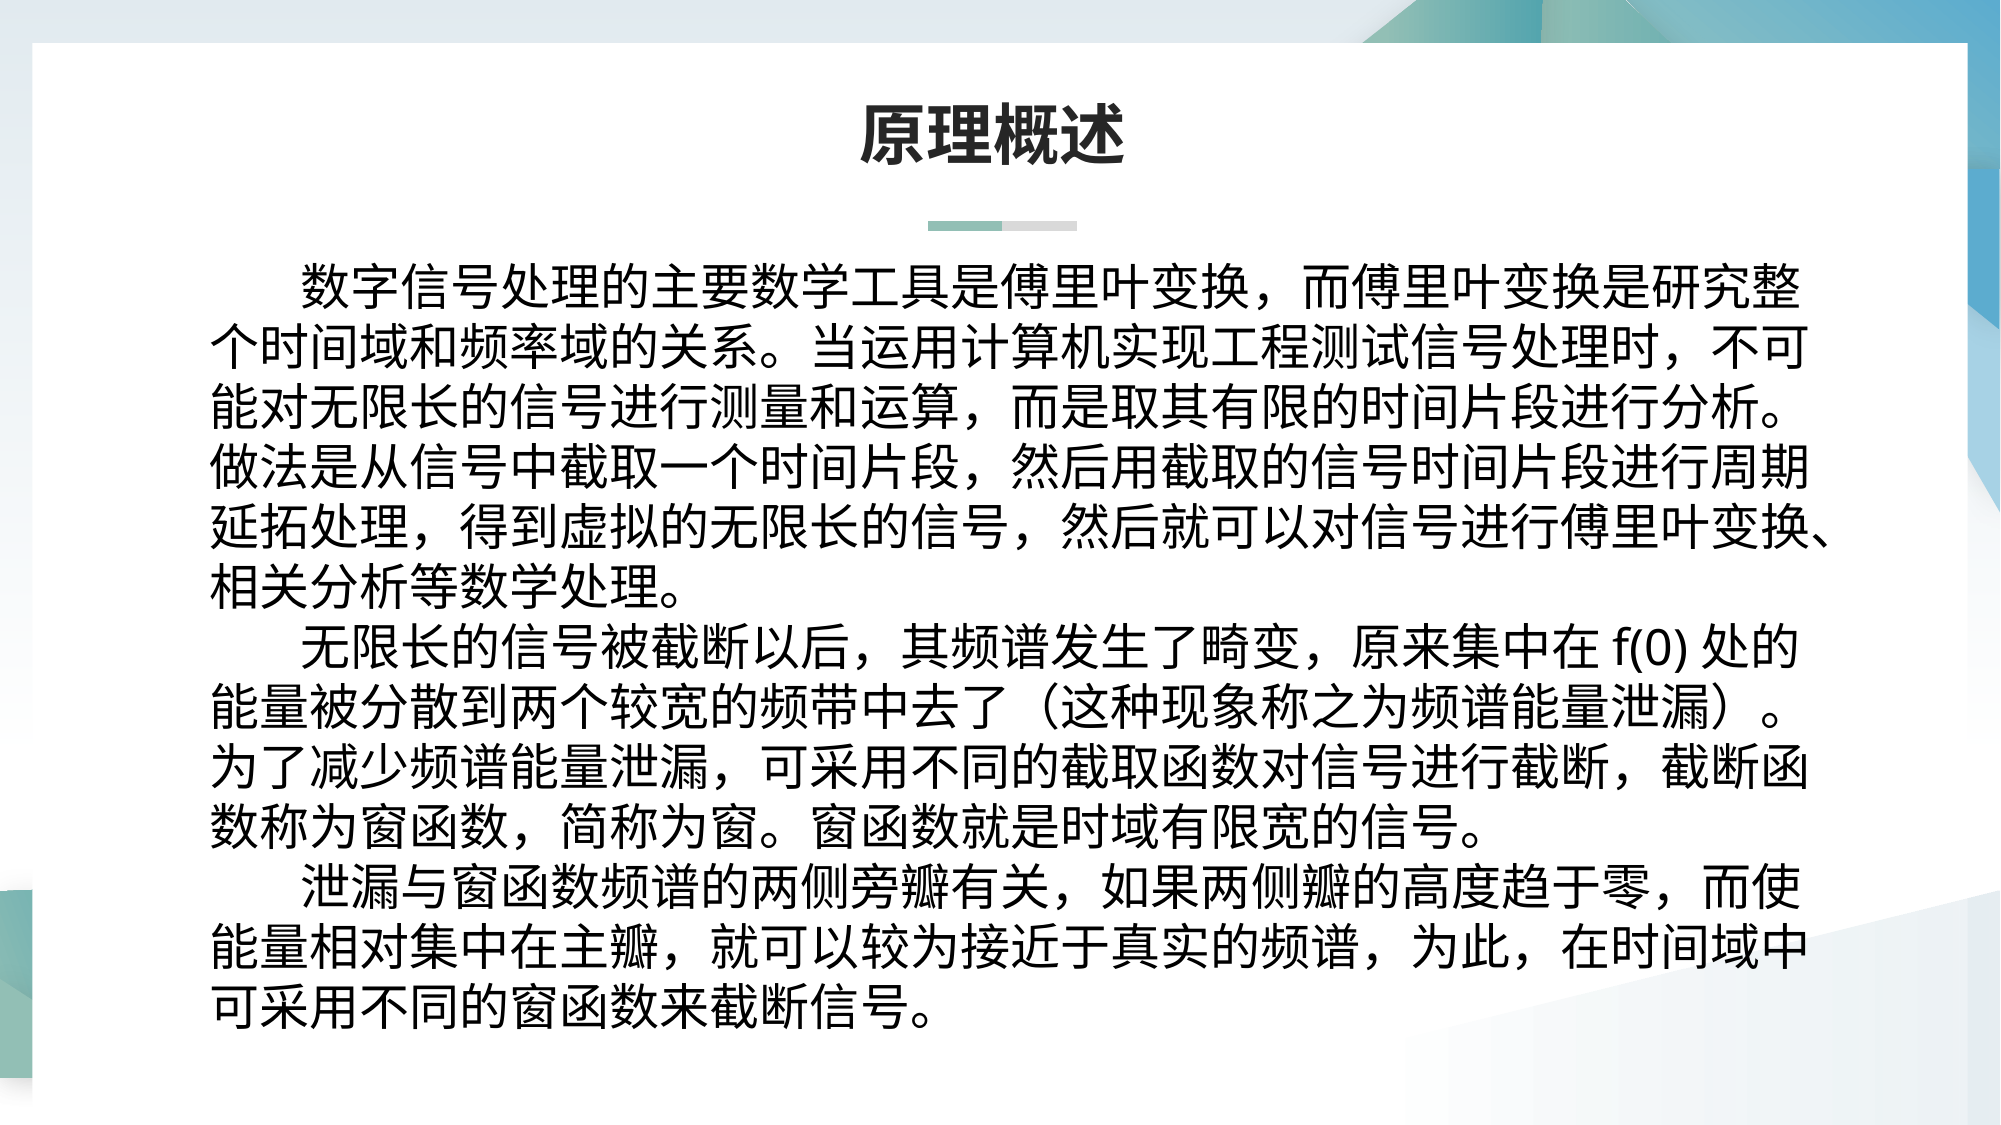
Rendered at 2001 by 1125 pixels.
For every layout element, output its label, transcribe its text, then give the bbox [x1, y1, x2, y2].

text_box 原理概述 [844, 85, 1142, 180]
text_box 数字信号处理的主要数学工具是傅里叶变换，而傅里叶变换是研究整个时间域和频率域的关系。当运用计算机实现工程测试信号处理时，不可能对无限长的信号进行测量和运算，而是取其有限的时间片段进行分析。做法是从信号中截取一个时间片段，然后用截取的信号时间片段进行周期延拓处理，得到虚拟的无限长的信号，然后就可以对信号进行傅里叶变换、相关分析等数学处理。 无限长的信号被截断以后，其频谱发生了畸变，原来集中在f(0)处的能量被分散到两个较宽的频带中去了（这种现象称之为频谱能量泄漏）。为了减少频谱能量泄漏，可采用不同的截取函数对信号进行截断，截断函数称为窗函数，简称为窗。窗函数就是时域有限宽的信号。 泄漏与窗函数频谱的两侧旁瓣有关，如果两侧瓣的高度趋于零，而使能量相对集中在主瓣，就可以较为接近于真实的频谱，为此，在时间域中可采用不同的窗函数来截断信号。 [195, 247, 1836, 1103]
